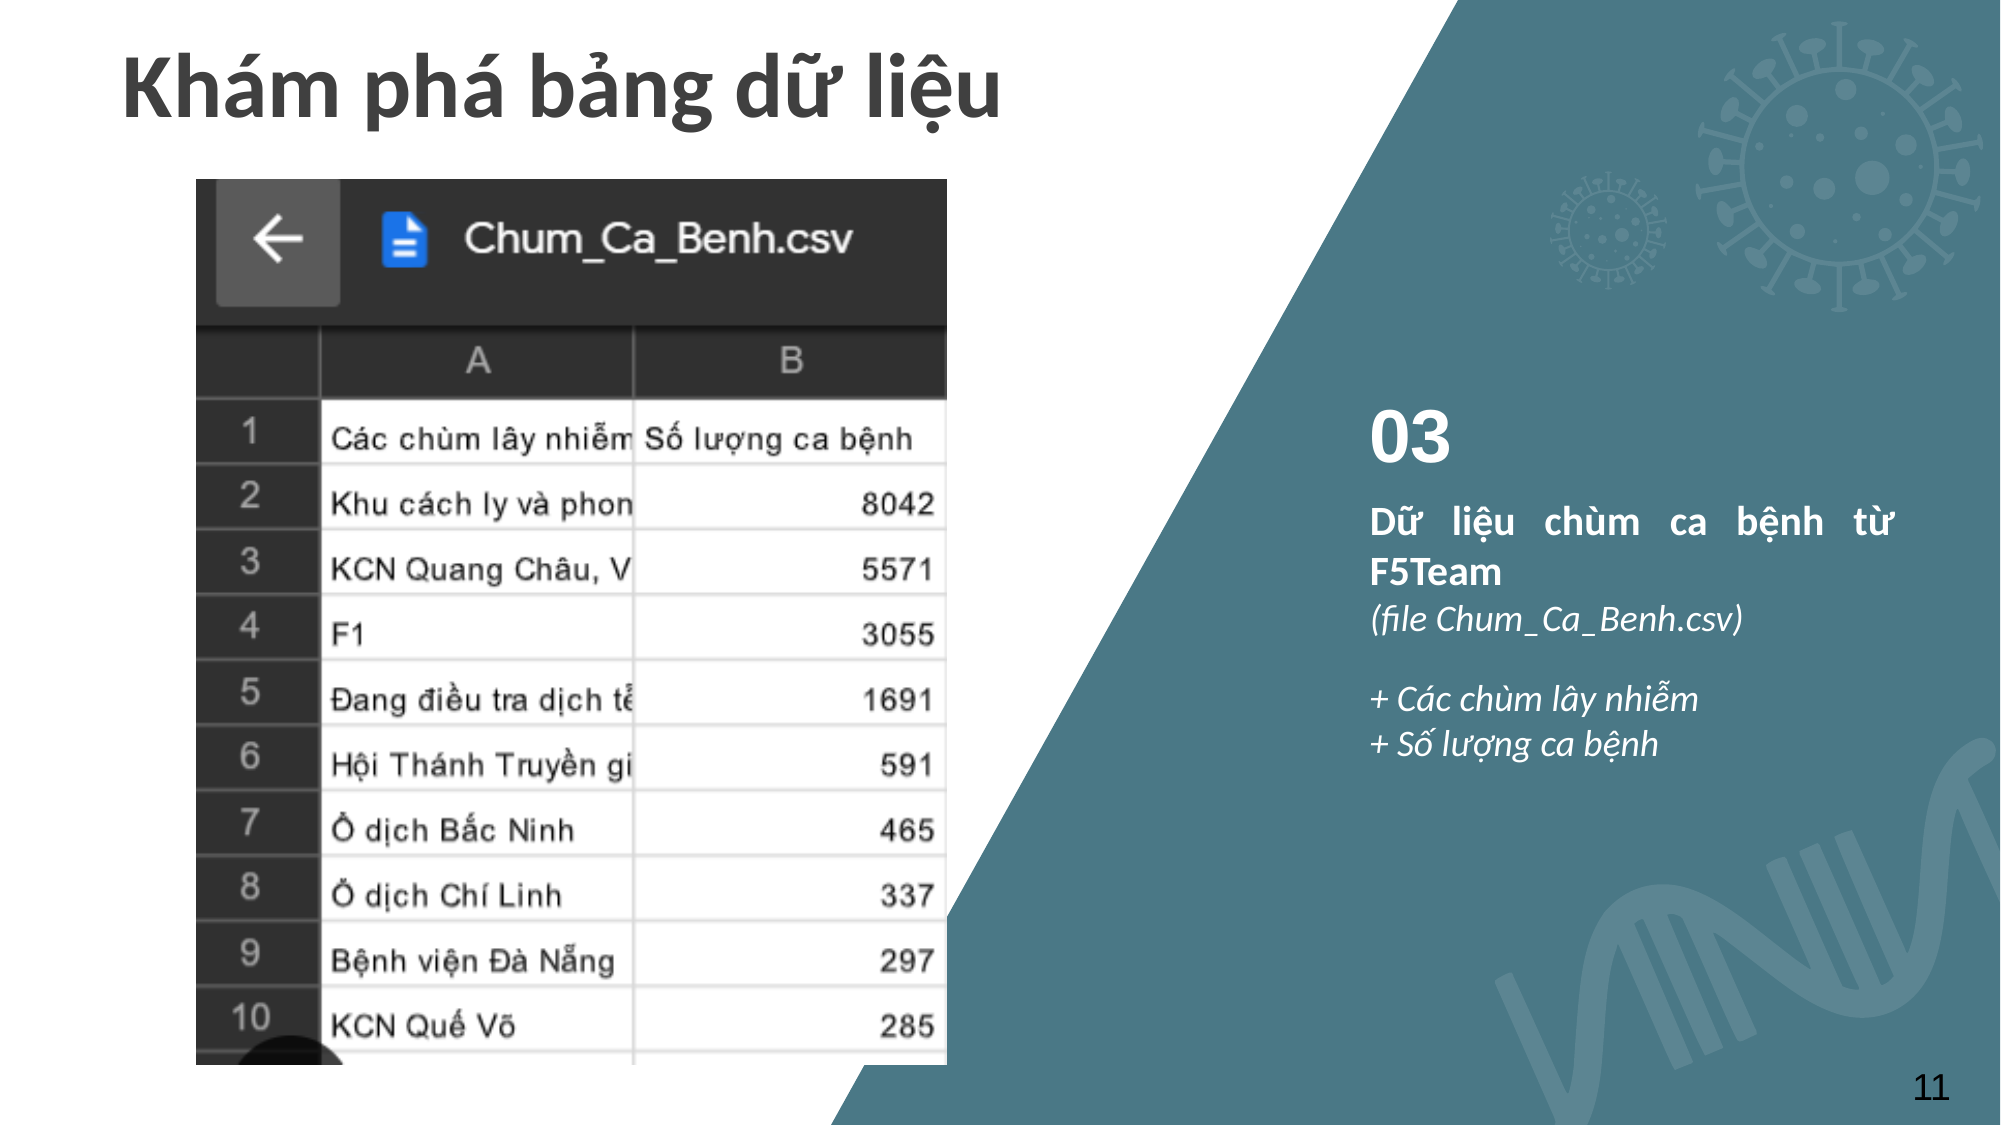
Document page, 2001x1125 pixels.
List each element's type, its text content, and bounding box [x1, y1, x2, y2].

picture [196, 179, 947, 1065]
text_box Khám phá bảng dữ liệu [108, 18, 1176, 144]
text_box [1354, 486, 1910, 818]
text_box 03 [1340, 380, 1482, 486]
text_box 11 [1897, 1055, 1974, 1116]
